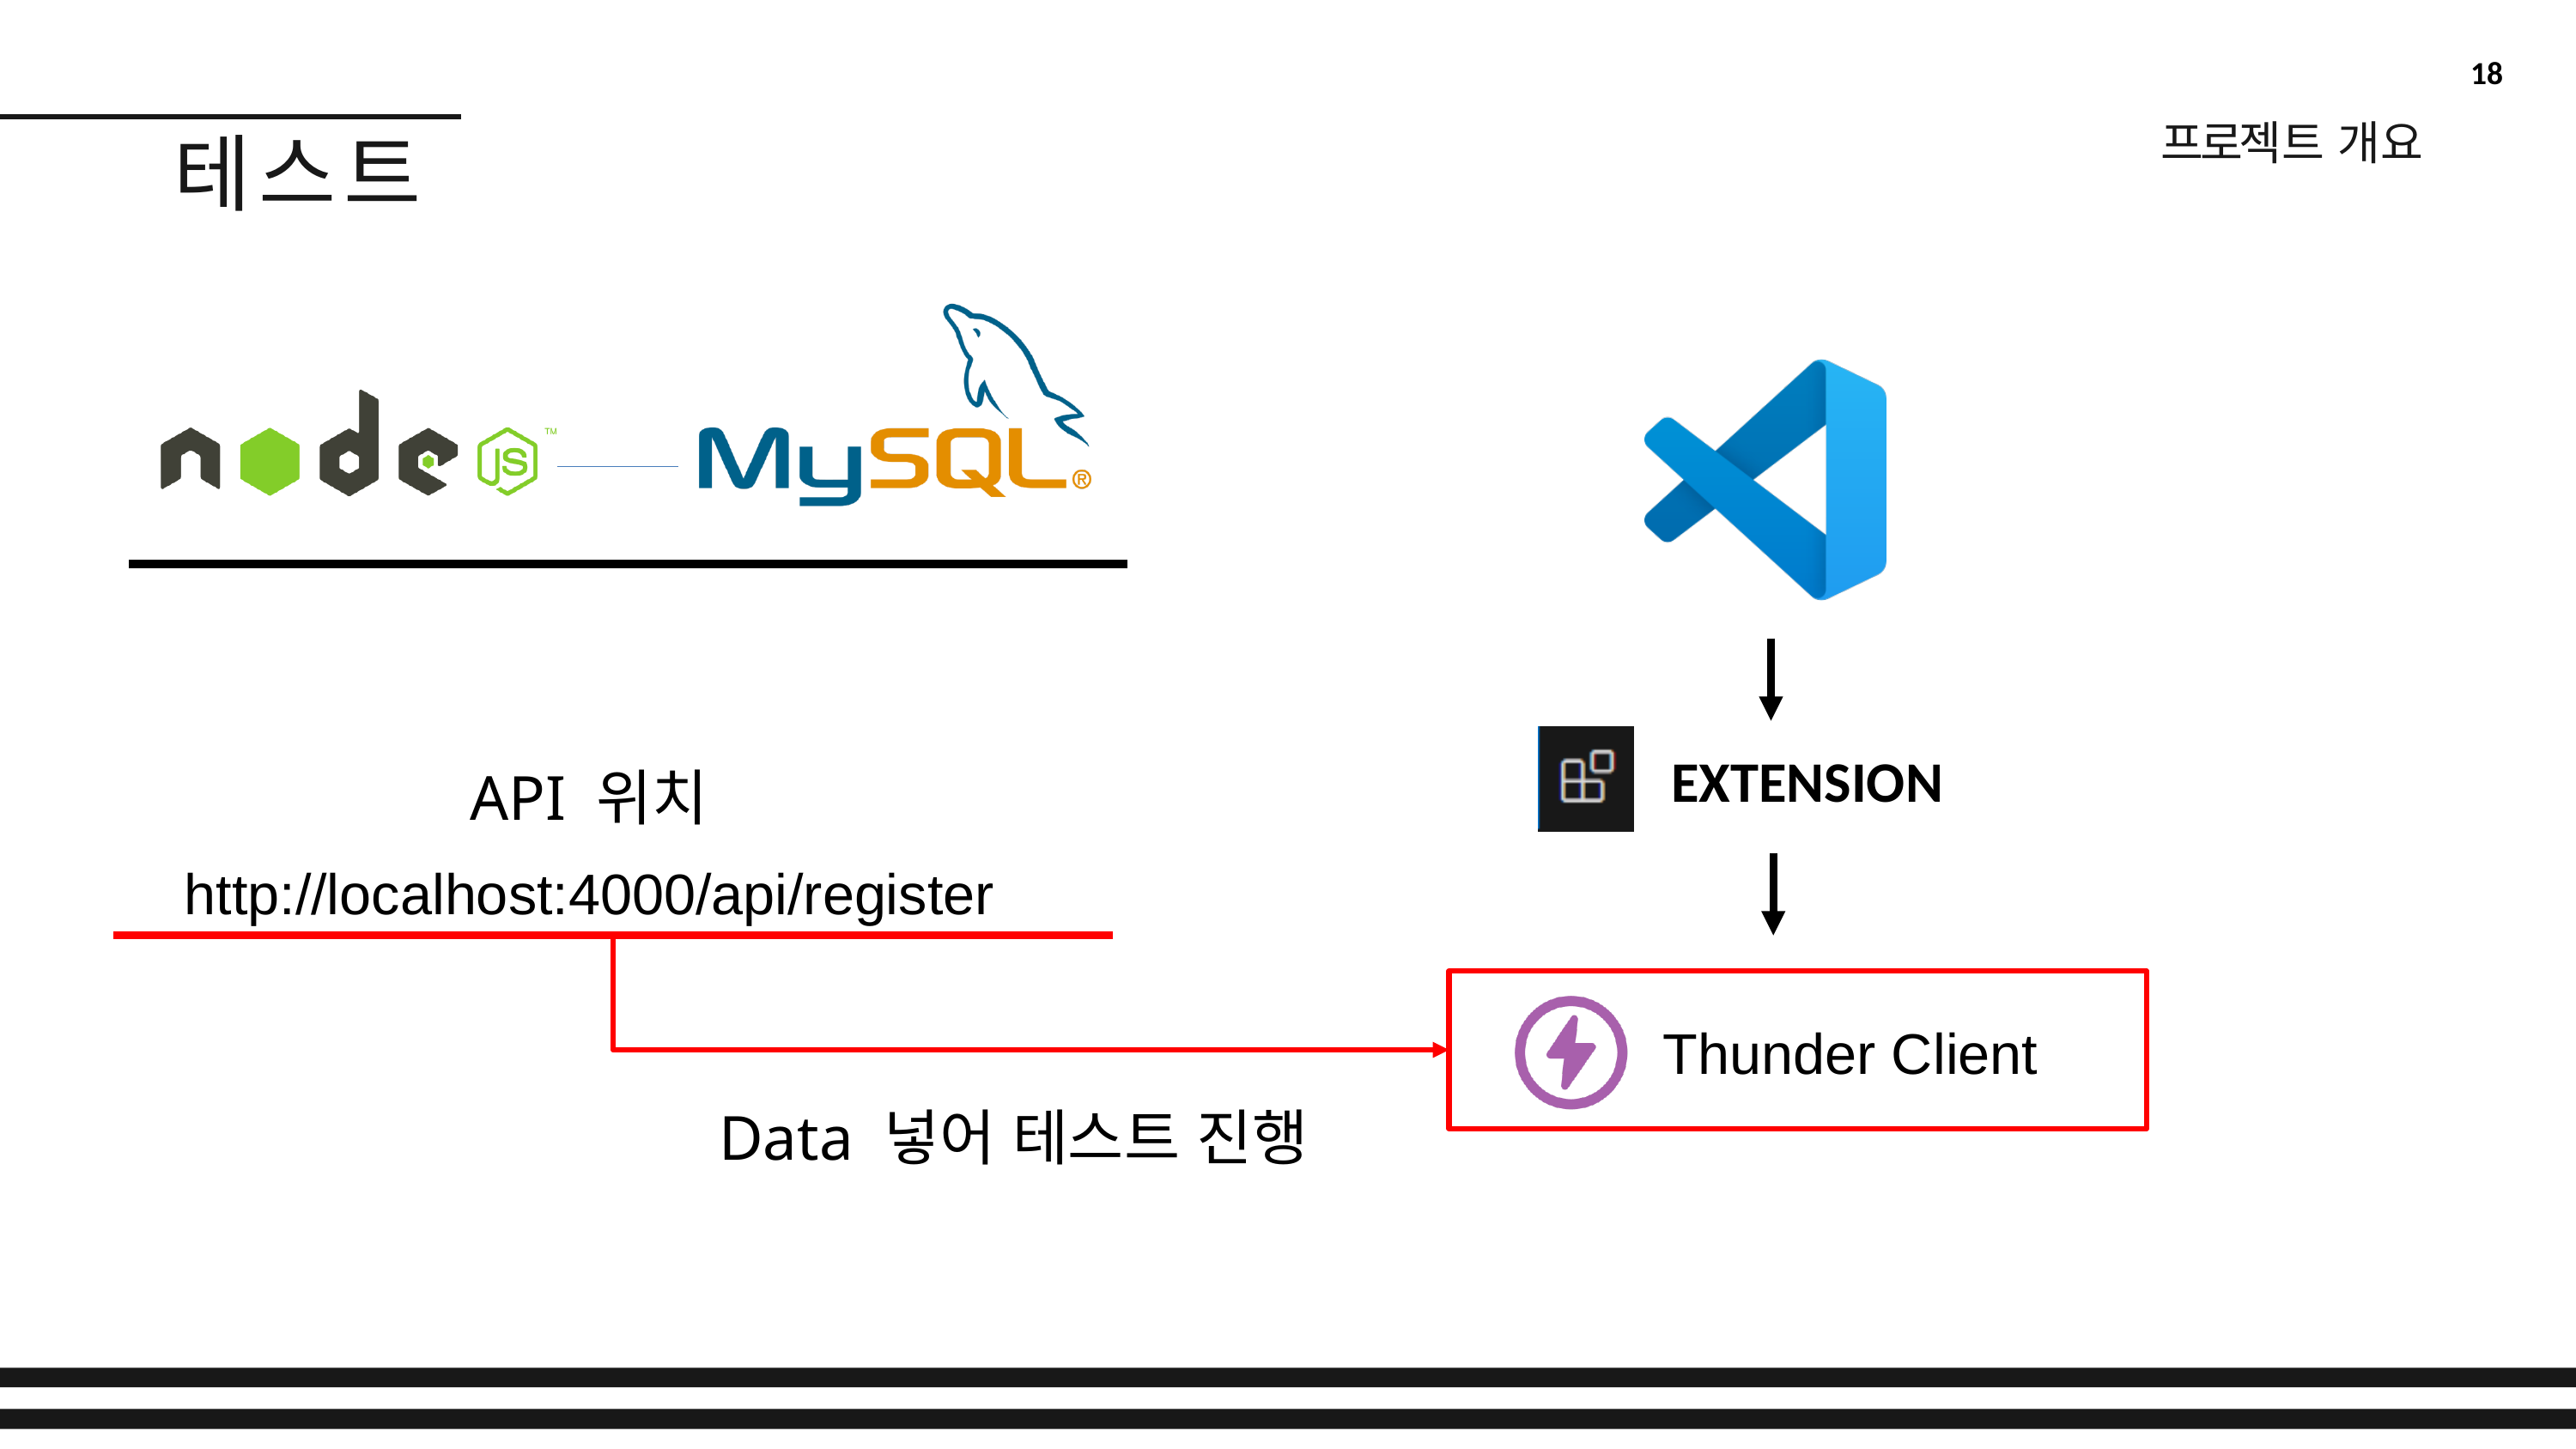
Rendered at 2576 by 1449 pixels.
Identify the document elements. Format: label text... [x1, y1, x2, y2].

text_box [1447, 969, 2148, 1131]
picture [1537, 726, 1634, 832]
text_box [0, 1367, 968, 1388]
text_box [1093, 1367, 2576, 1388]
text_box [0, 1408, 2576, 1429]
text_box API 위치 [468, 747, 758, 833]
text_box http://localhost:4000/api/register [171, 851, 968, 931]
slide_number 18 [1911, 52, 2503, 92]
text_box EXTENSION [1658, 738, 1975, 820]
text_box 프로젝트 개요 [2159, 112, 2433, 170]
picture [1644, 359, 1887, 602]
text_box Data 넣어 테스트 진행 [717, 1087, 968, 1173]
text_box Data 넣어 테스트 진행 [1093, 1087, 1346, 1173]
picture [46, 262, 1118, 563]
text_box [972, 573, 1091, 1410]
title 테 스 트 [172, 118, 482, 338]
picture [1513, 995, 1628, 1110]
